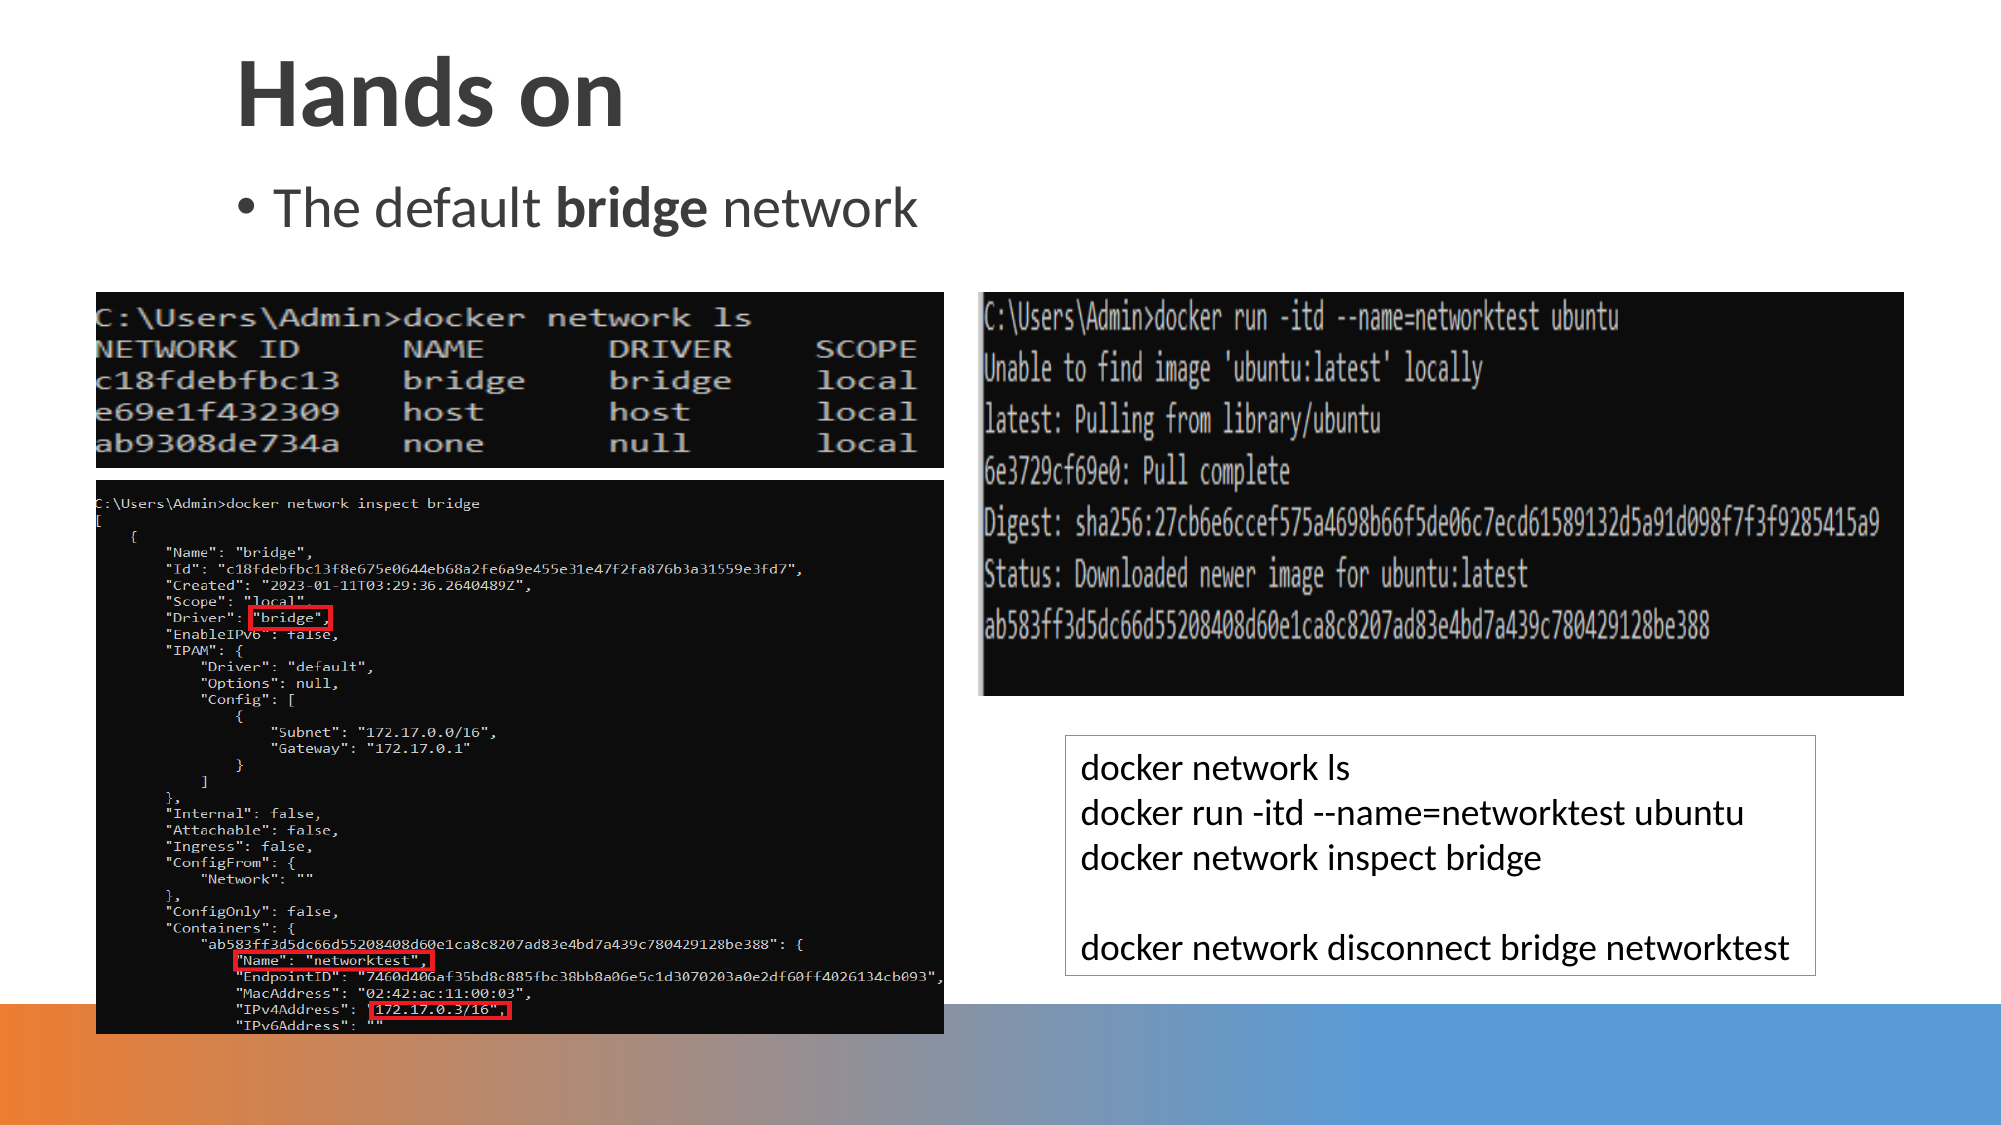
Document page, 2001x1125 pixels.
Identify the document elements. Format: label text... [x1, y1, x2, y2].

picture [95, 292, 944, 468]
list The default bridge network [221, 170, 1559, 321]
text_box docker network ls docker run -itd --name=networktest ubuntu docker network inspect bridge docker network disconnect bridge networktest [1065, 735, 1816, 976]
picture [95, 479, 944, 1035]
list Hands on [221, 33, 1597, 133]
picture [977, 292, 1904, 696]
